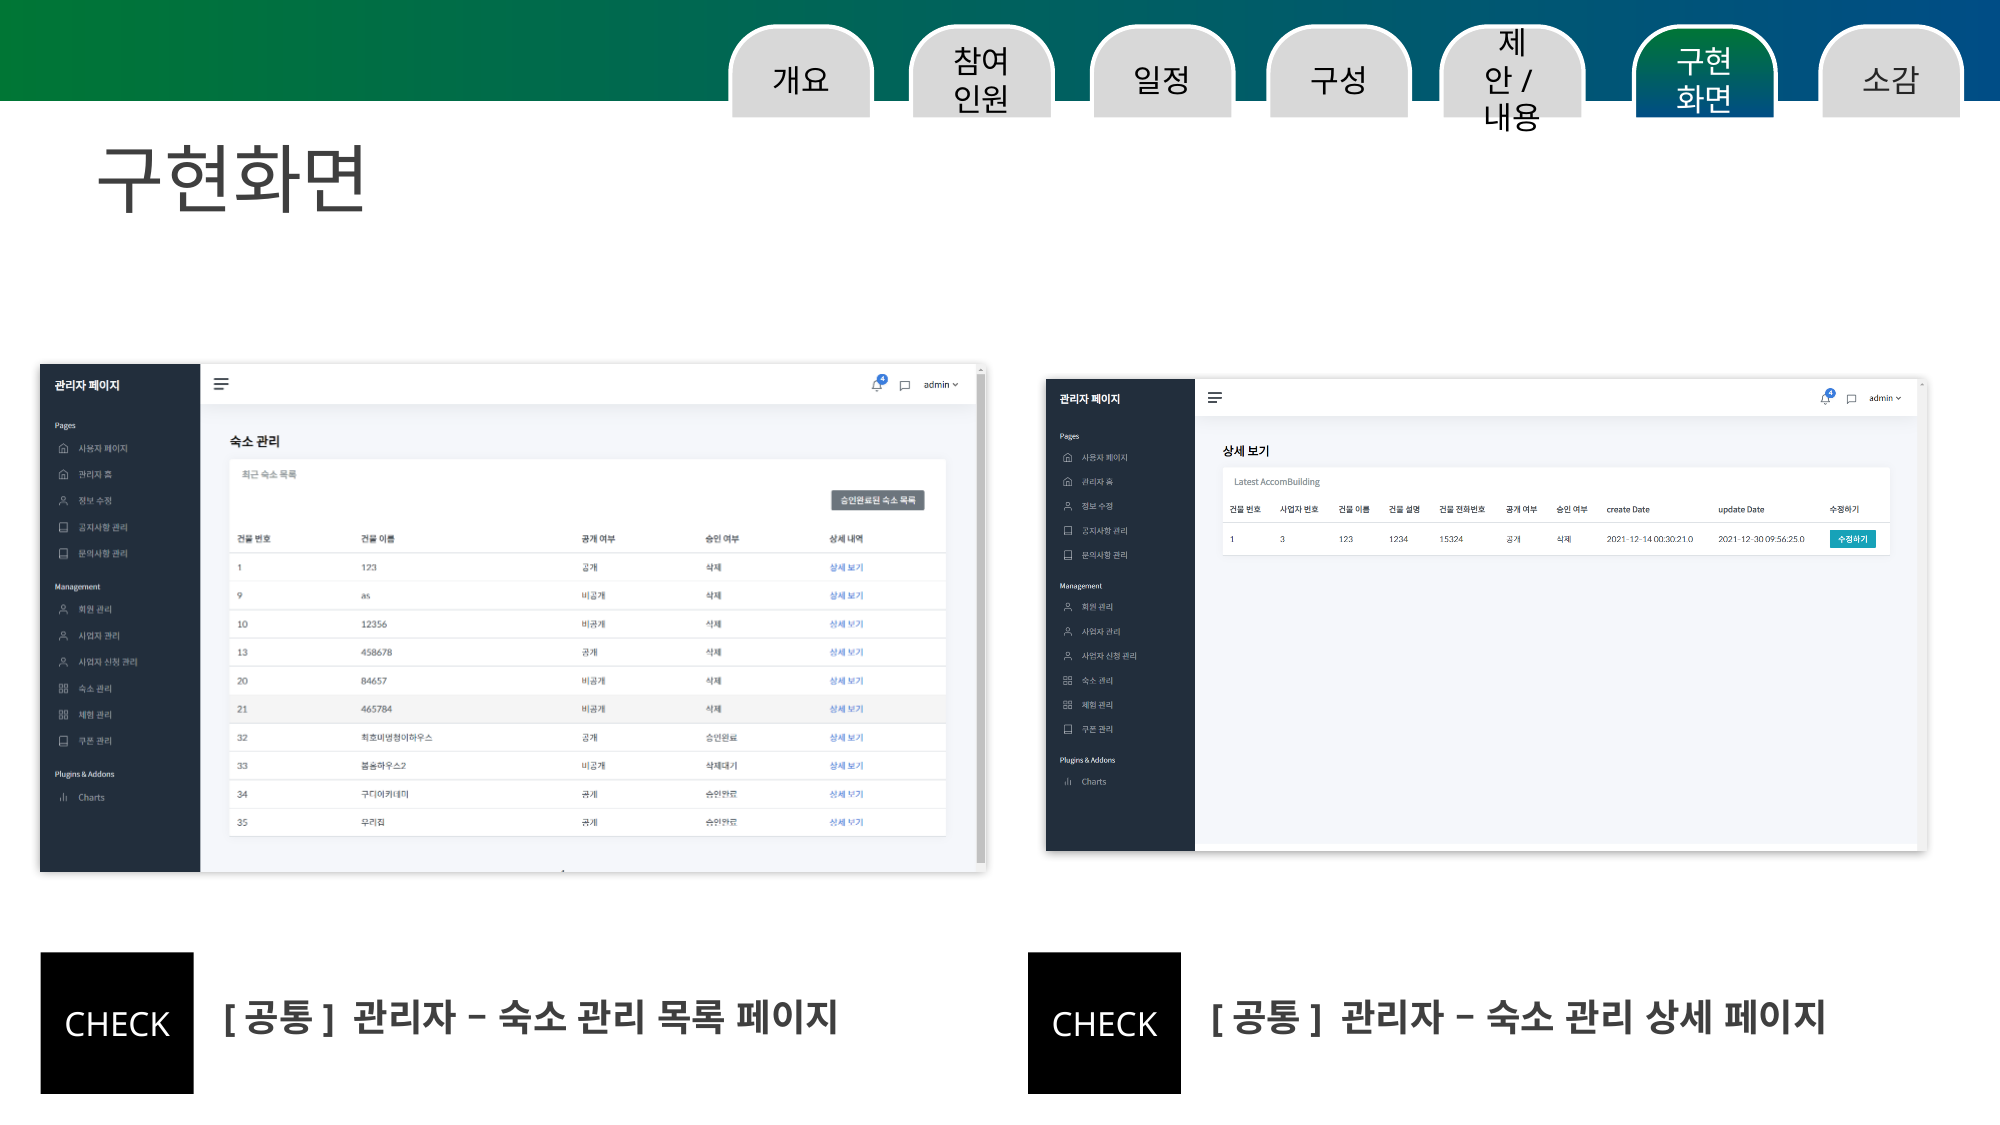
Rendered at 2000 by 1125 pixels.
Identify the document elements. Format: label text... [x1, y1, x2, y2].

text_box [1027, 952, 1949, 1095]
text_box 구현화면 [80, 125, 427, 232]
picture [40, 364, 987, 872]
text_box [1315, 0, 1377, 377]
picture [1046, 379, 1927, 852]
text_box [40, 952, 962, 1095]
text_box [1382, 0, 2000, 101]
text_box [0, 0, 1310, 101]
